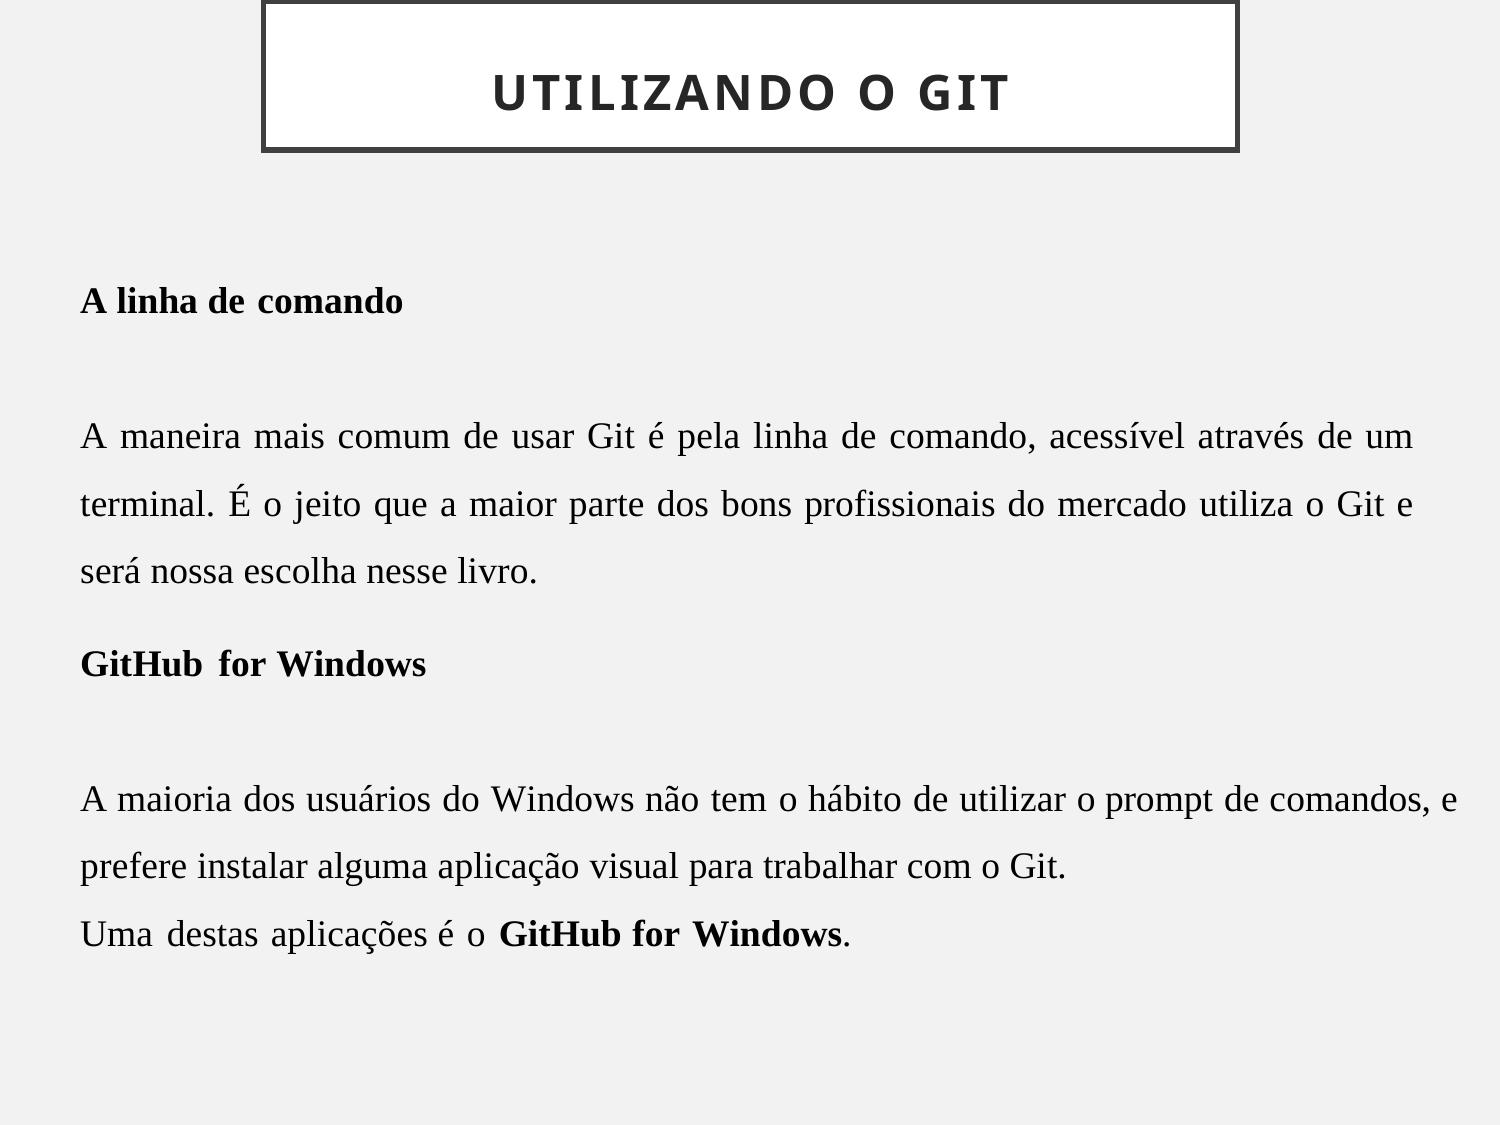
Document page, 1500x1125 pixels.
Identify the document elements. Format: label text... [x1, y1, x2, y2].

text_box GitHub for Windows A maioria dos usuários do Windows não tem o hábito de utilizar o prompt de comandos, e prefere instalar alguma aplicação visual para trabalhar com o Git. Uma destas aplicações é o GitHub for Windows. [65, 608, 1473, 962]
title Utilizando o git [261, 0, 1240, 153]
text_box A linha de comando A maneira mais comum de usar Git é pela linha de comando, acessível através de um terminal. É o jeito que a maior parte dos bons profissionais do mercado utiliza o Git e será nossa escolha nesse livro. [65, 246, 1429, 599]
